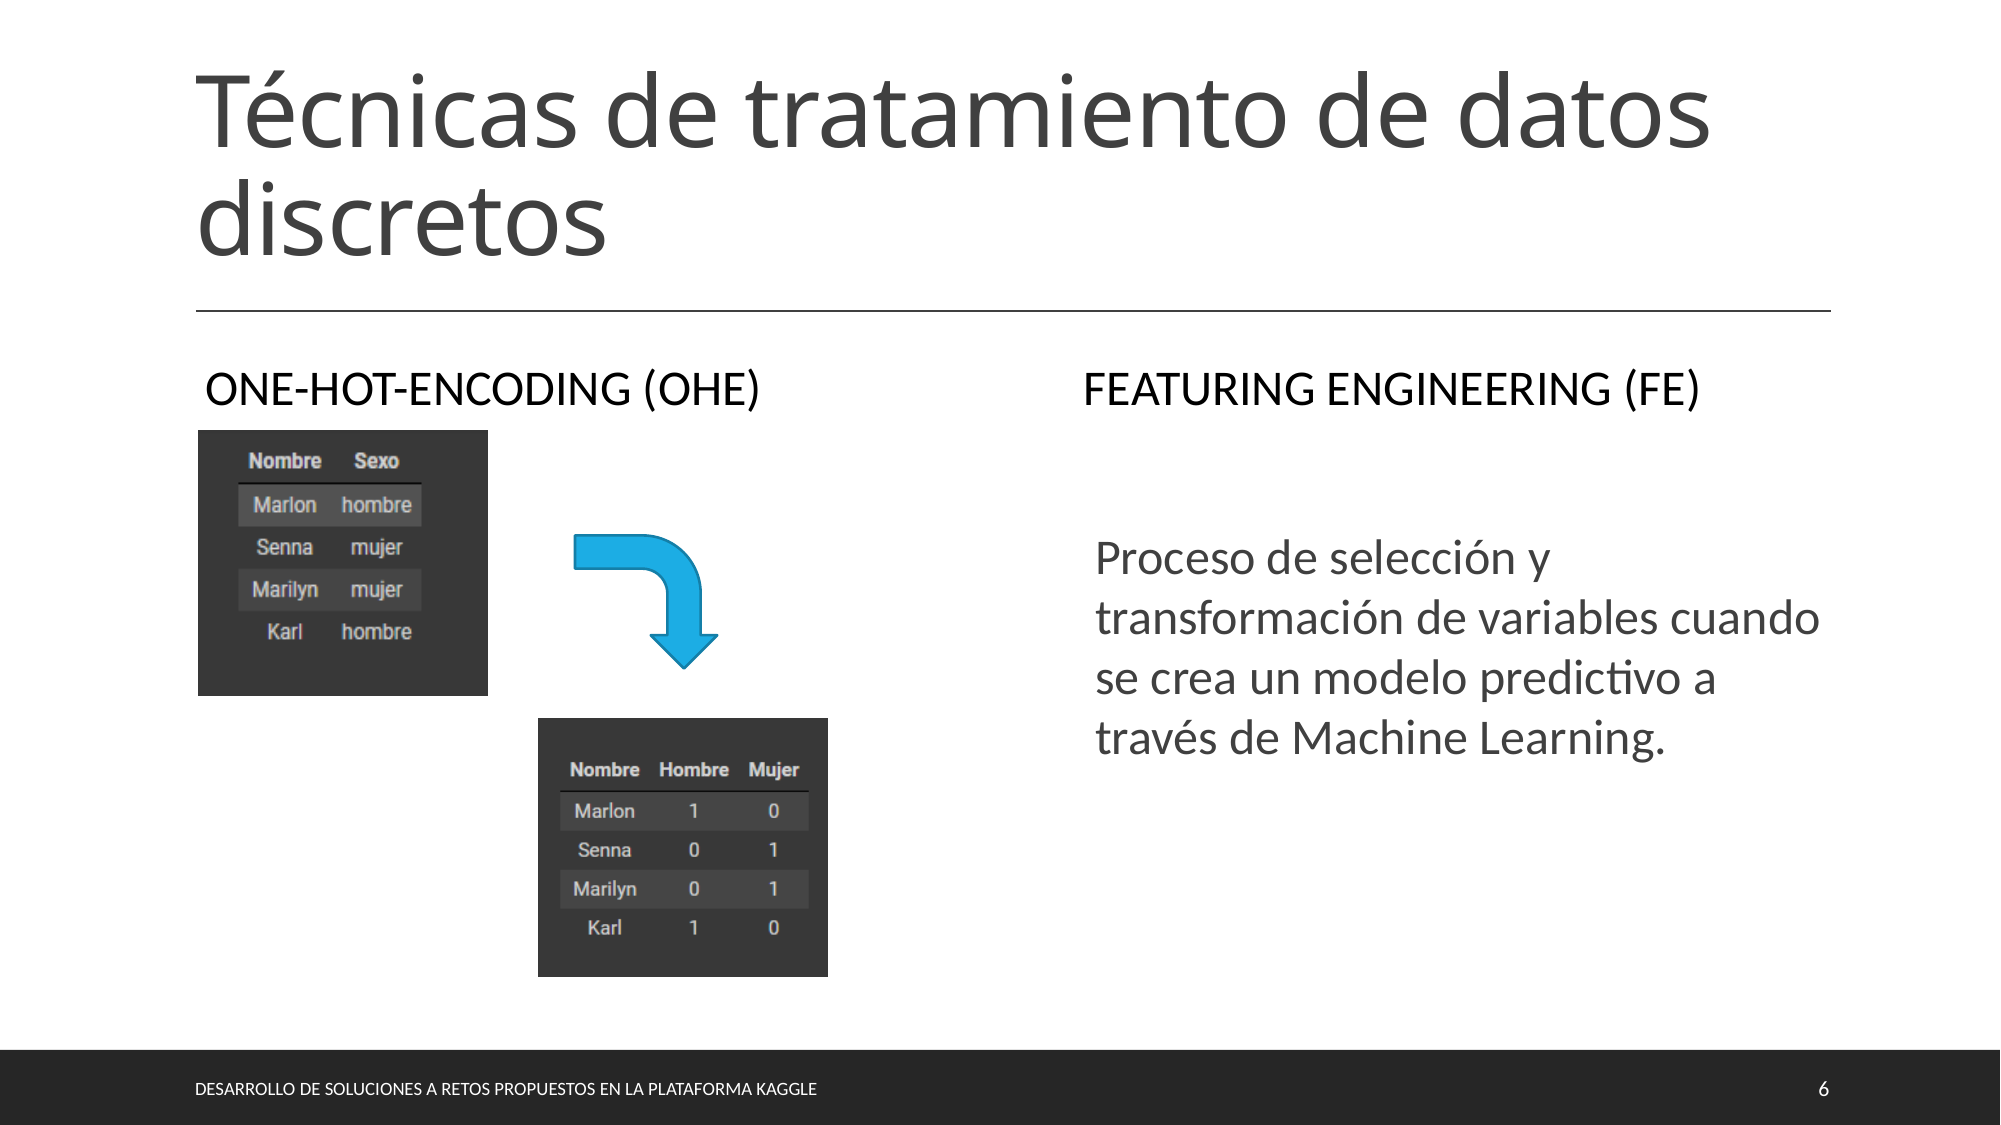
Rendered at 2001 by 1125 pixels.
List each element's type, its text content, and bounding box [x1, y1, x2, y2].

list One-Hot-Encoding (OHE) [190, 325, 952, 446]
picture [197, 429, 488, 696]
footer DESARROLLO DE SOLUCIONES A RETOS PROPUESTOS EN LA PLATAFORMA KAGGLE [180, 1057, 1299, 1118]
title Técnicas de tratamiento de datos discretos [180, 47, 1830, 285]
picture [538, 716, 828, 977]
list Proceso de selección y transformación de variables cuando se crea un modelo predictivo a través de Machine Learning. [1068, 517, 1829, 823]
slide_number 6 [1803, 1057, 1932, 1118]
text_box [573, 534, 719, 670]
list Featuring engineering (FE) [1068, 325, 1830, 446]
